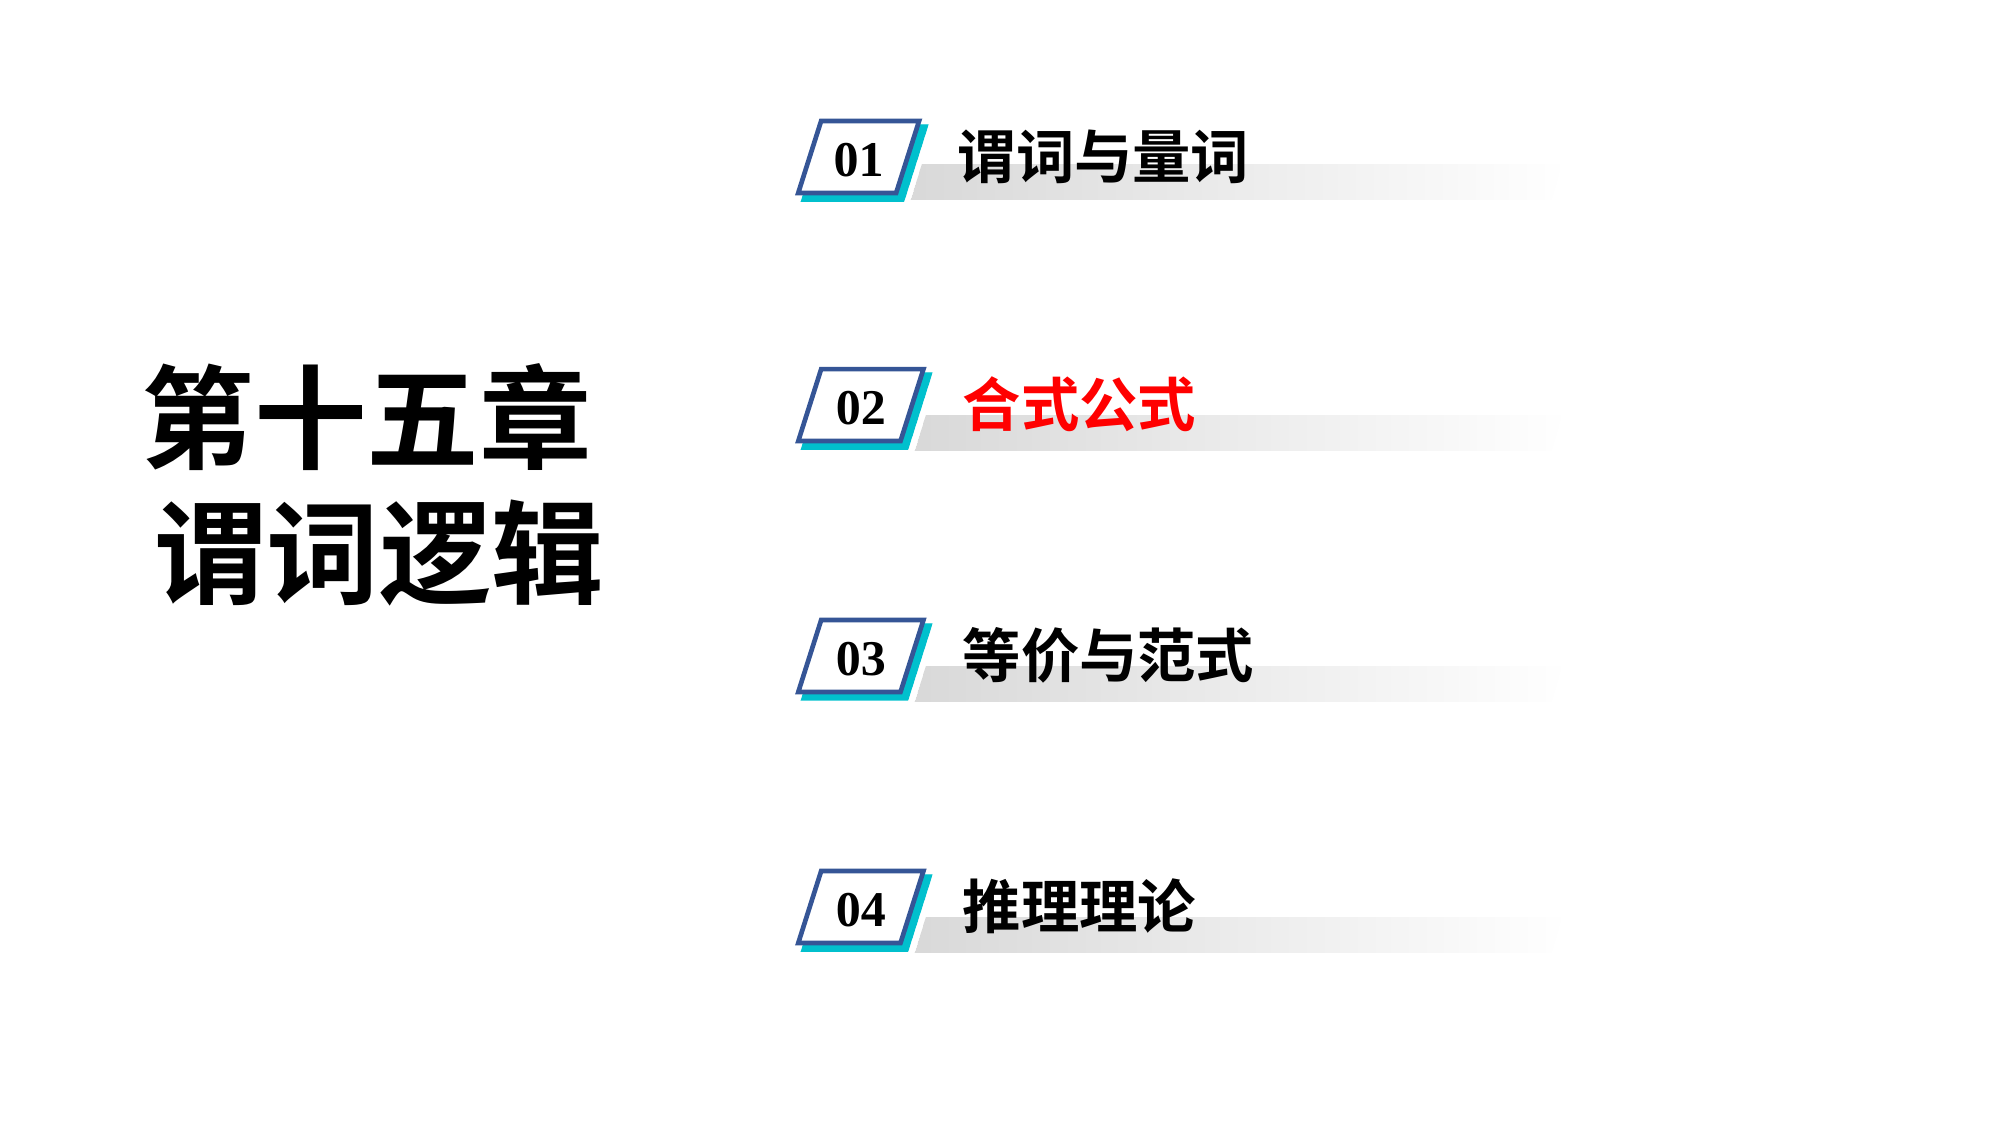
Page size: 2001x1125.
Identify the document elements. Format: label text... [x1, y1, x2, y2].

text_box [797, 112, 1649, 201]
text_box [797, 360, 1599, 452]
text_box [797, 611, 1599, 703]
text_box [797, 862, 1599, 954]
text_box 第十五章 谓词逻辑 [32, 340, 727, 759]
